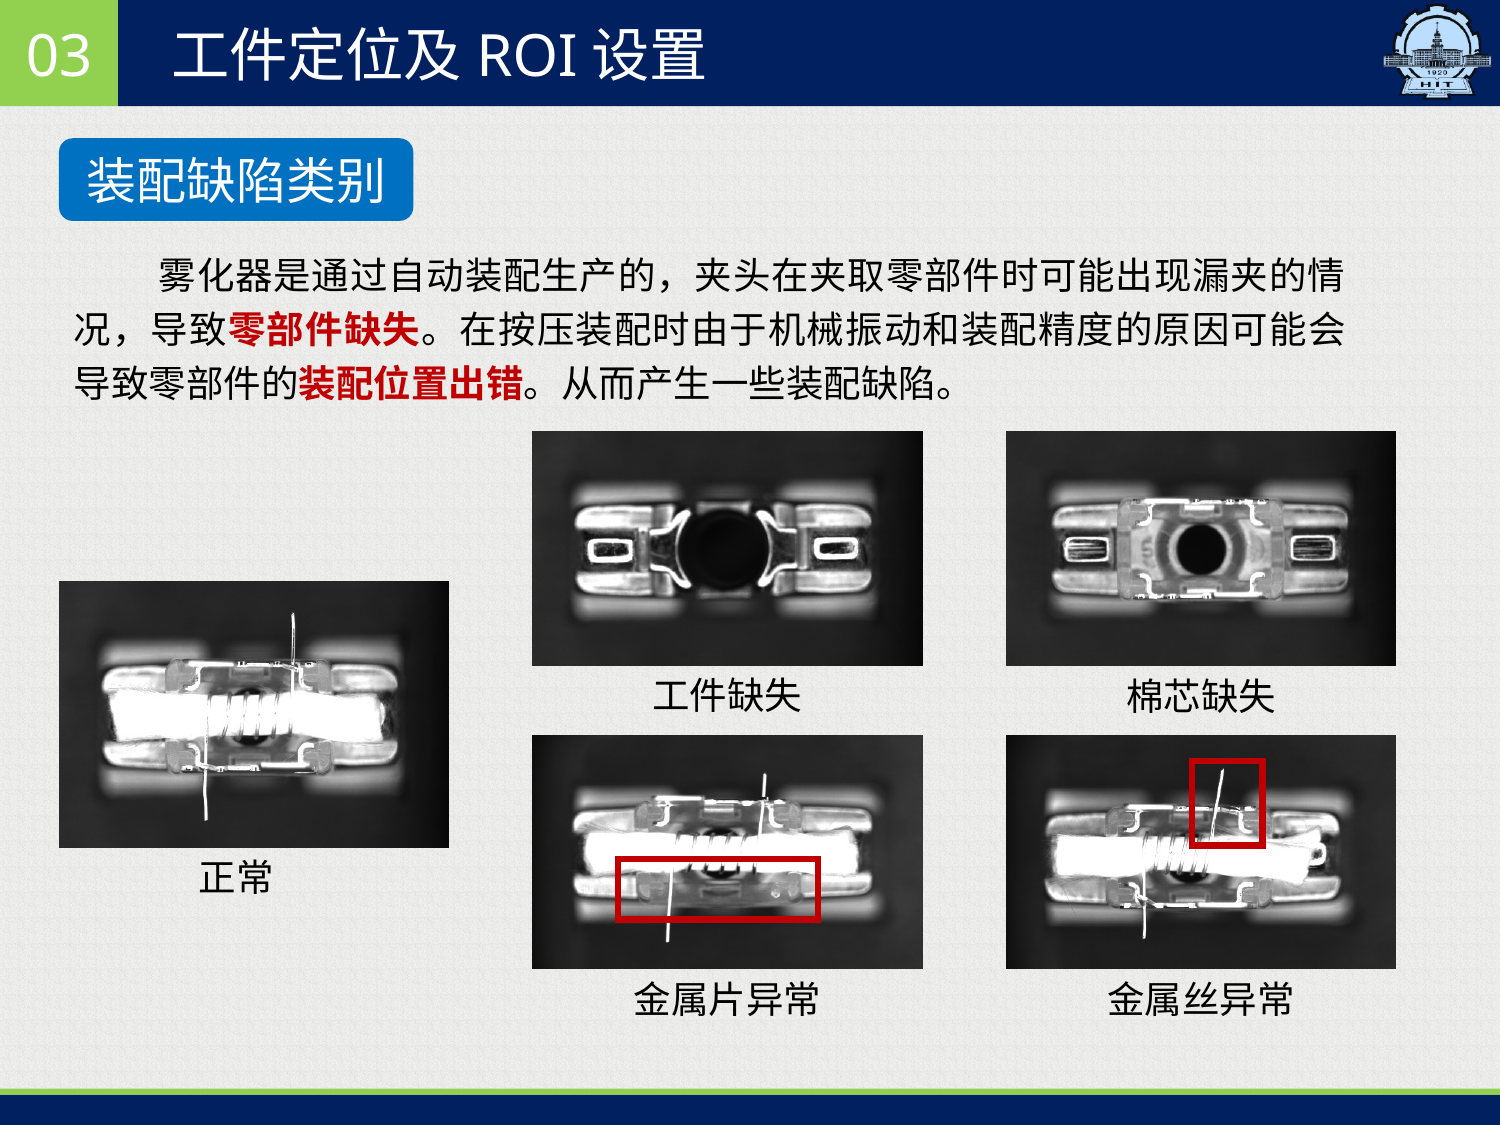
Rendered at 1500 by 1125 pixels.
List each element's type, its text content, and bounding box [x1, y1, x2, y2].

list 03 [0, 0, 119, 107]
text_box 装配缺陷类别 [58, 138, 414, 221]
text_box 棉芯缺失 [1111, 666, 1291, 725]
text_box 正常 [183, 848, 289, 907]
text_box 金属丝异常 [1092, 970, 1310, 1029]
text_box 工件缺失 [637, 666, 818, 725]
text_box 雾化器是通过自动装配生产的，夹头在夹取零部件时可能出现漏夹的情况，导致零部件缺失。在按压装配时由于机械振动和装配精度的原因可能会导致零部件的装配位置出错。从而产生一些装配缺陷。 [59, 235, 1361, 413]
list 工件定位及ROI设置 [156, 0, 1361, 107]
text_box 金属片异常 [618, 970, 837, 1029]
picture [0, 107, 1500, 1088]
